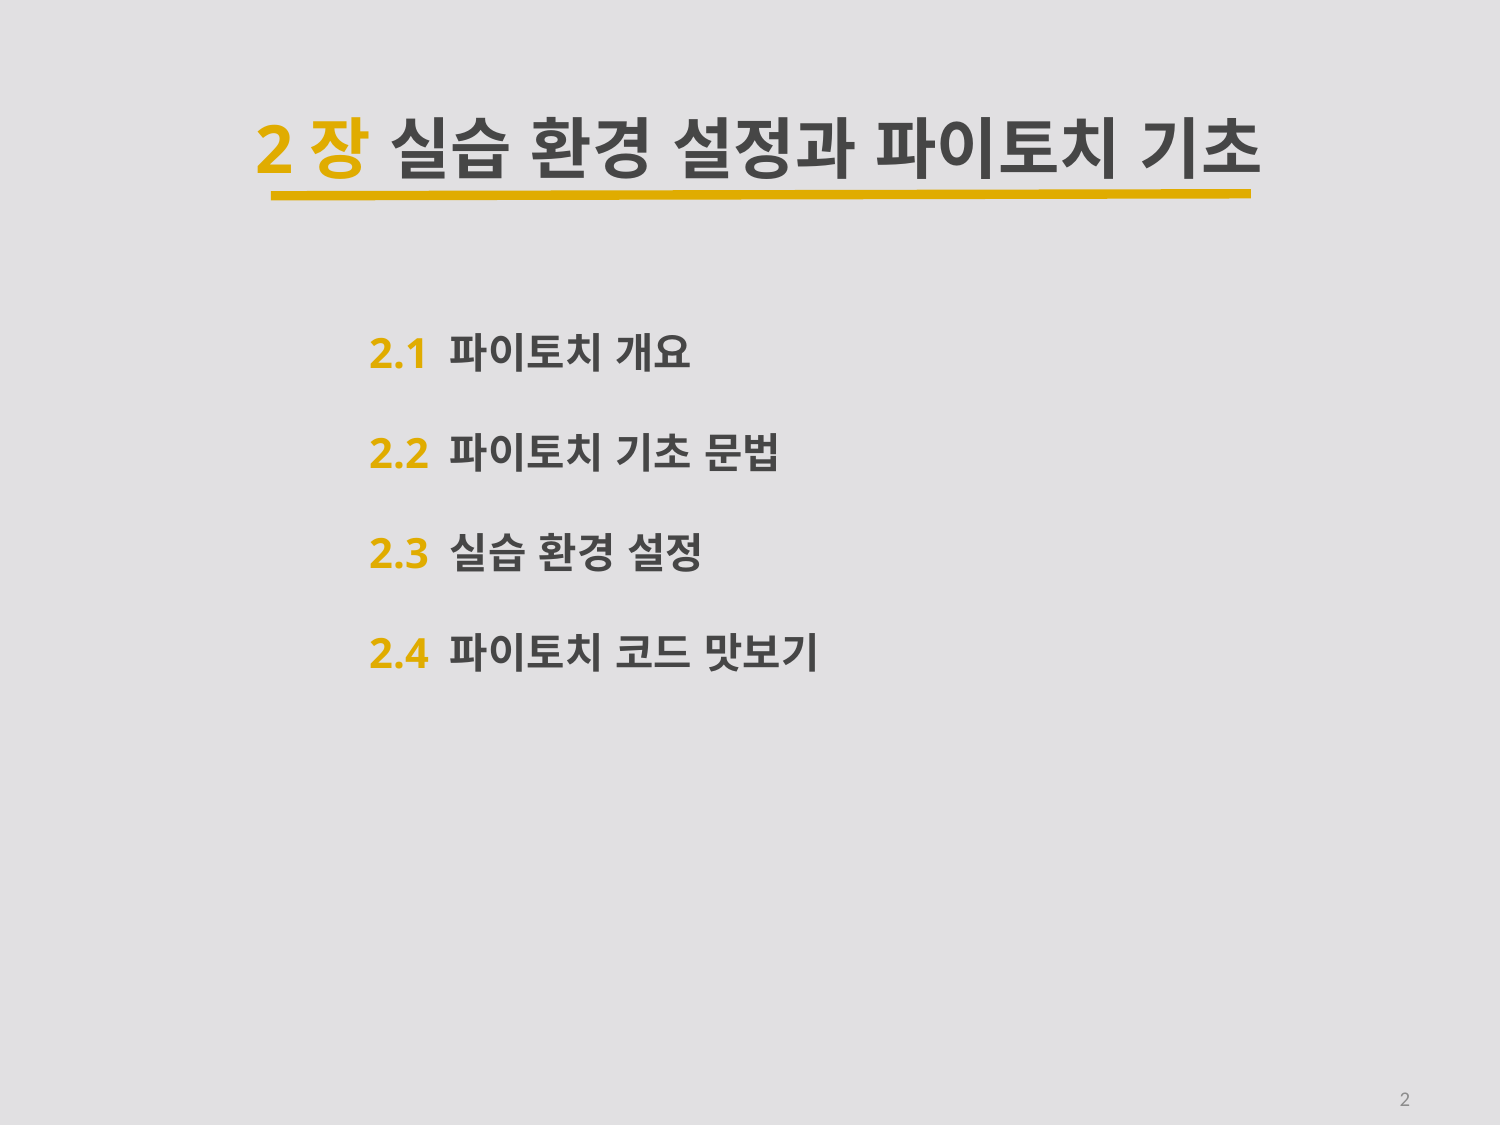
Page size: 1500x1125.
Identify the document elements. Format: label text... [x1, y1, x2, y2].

slide_number 2 [1074, 1074, 1425, 1123]
text_box 2장 실습 환경 설정과 파이토치 기초 [69, 61, 1450, 194]
text_box 2.1 파이토치 개요 2.2 파이토치 기초 문법 2.3 실습 환경 설정 2.4 파이토치 코드 맛보기 [354, 269, 1146, 685]
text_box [270, 193, 1252, 197]
